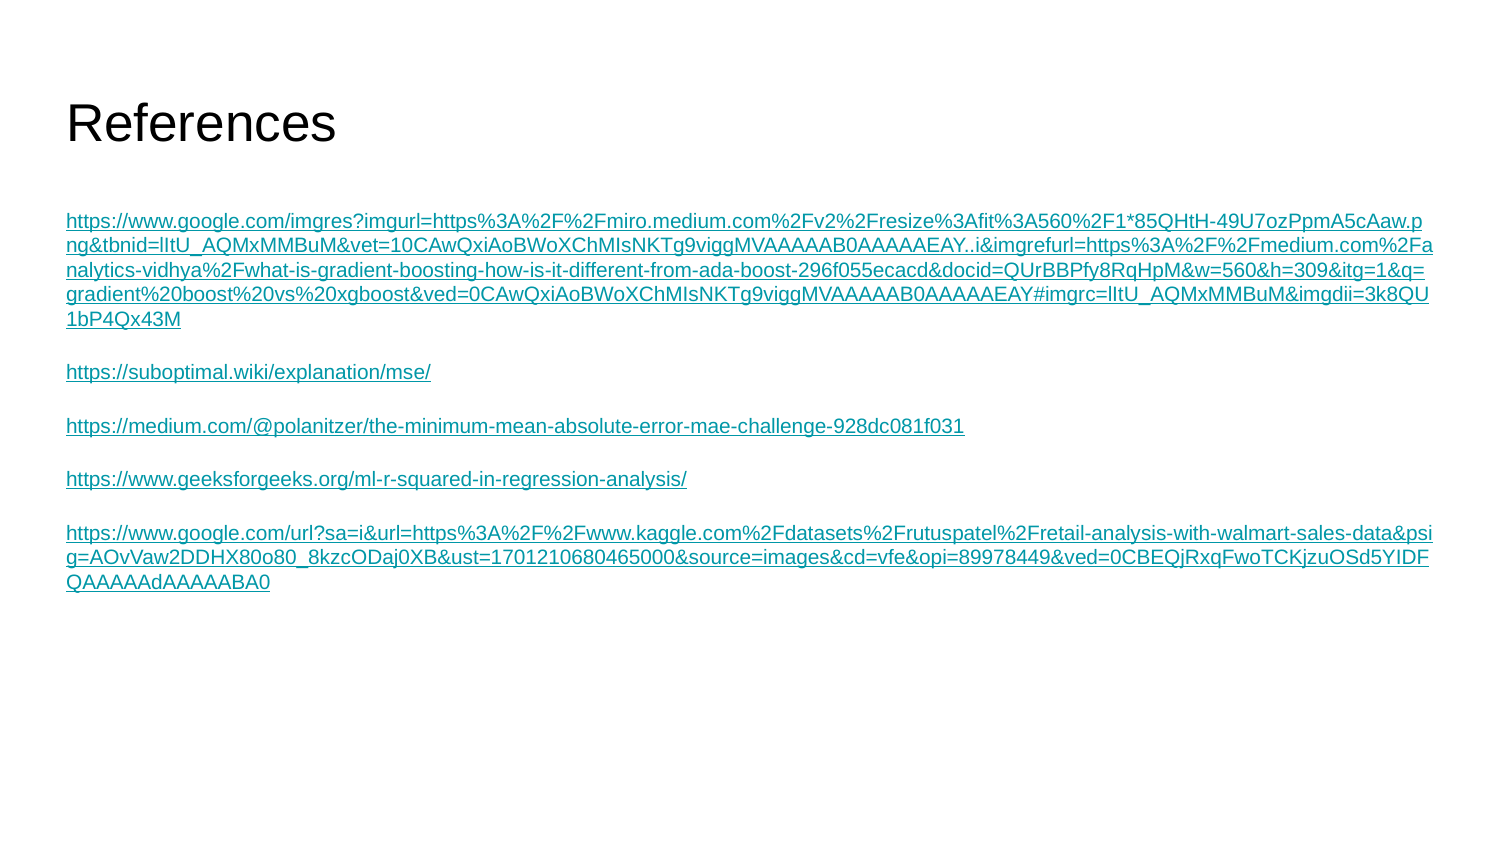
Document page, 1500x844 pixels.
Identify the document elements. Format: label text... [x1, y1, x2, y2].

title References [51, 72, 1449, 167]
list https://www.google.com/imgres?imgurl=https%3A%2F%2Fmiro.medium.com%2Fv2%2Fresize%3Afit%3A560%2F1*85QHtH-49U7ozPpmA5cAaw.png&tbnid=lItU_AQMxMMBuM&vet=10CAwQxiAoBWoXChMIsNKTg9viggMVAAAAAB0AAAAAEAY..i&imgrefurl=https%3A%2F%2Fmedium.com%2Fanalytics-vidhya%2Fwhat-is-gradient-boosting-how-is-it-different-from-ada-boost-296f055ecacd&docid=QUrBBPfy8RqHpM&w=560&h=309&itg=1&q=gradient%20boost%20vs%20xgboost&ved=0CAwQxiAoBWoXChMIsNKTg9viggMVAAAAAB0AAAAAEAY#imgrc=lItU_AQMxMMBuM&imgdii=3k8QU1bP4Qx43M https://suboptimal.wiki/explanation/mse/ https://medium.com/@polanitzer/the-minimum-mean-absolute-error-mae-challenge-928dc081f031 https://www.geeksforgeeks.org/ml-r-squared-in-regression-analysis/ https://www.google.com/url?sa=i&url=https%3A%2F%2Fwww.kaggle.com%2Fdatasets%2Frutuspatel%2Fretail-analysis-with-walmart-sales-data&psig=AOvVaw2DDHX80o80_8kzcODaj0XB&ust=1701210680465000&source=images&cd=vfe&opi=89978449&ved=0CBEQjRxqFwoTCKjzuOSd5YIDFQAAAAAdAAAAABA0 [51, 189, 1449, 750]
